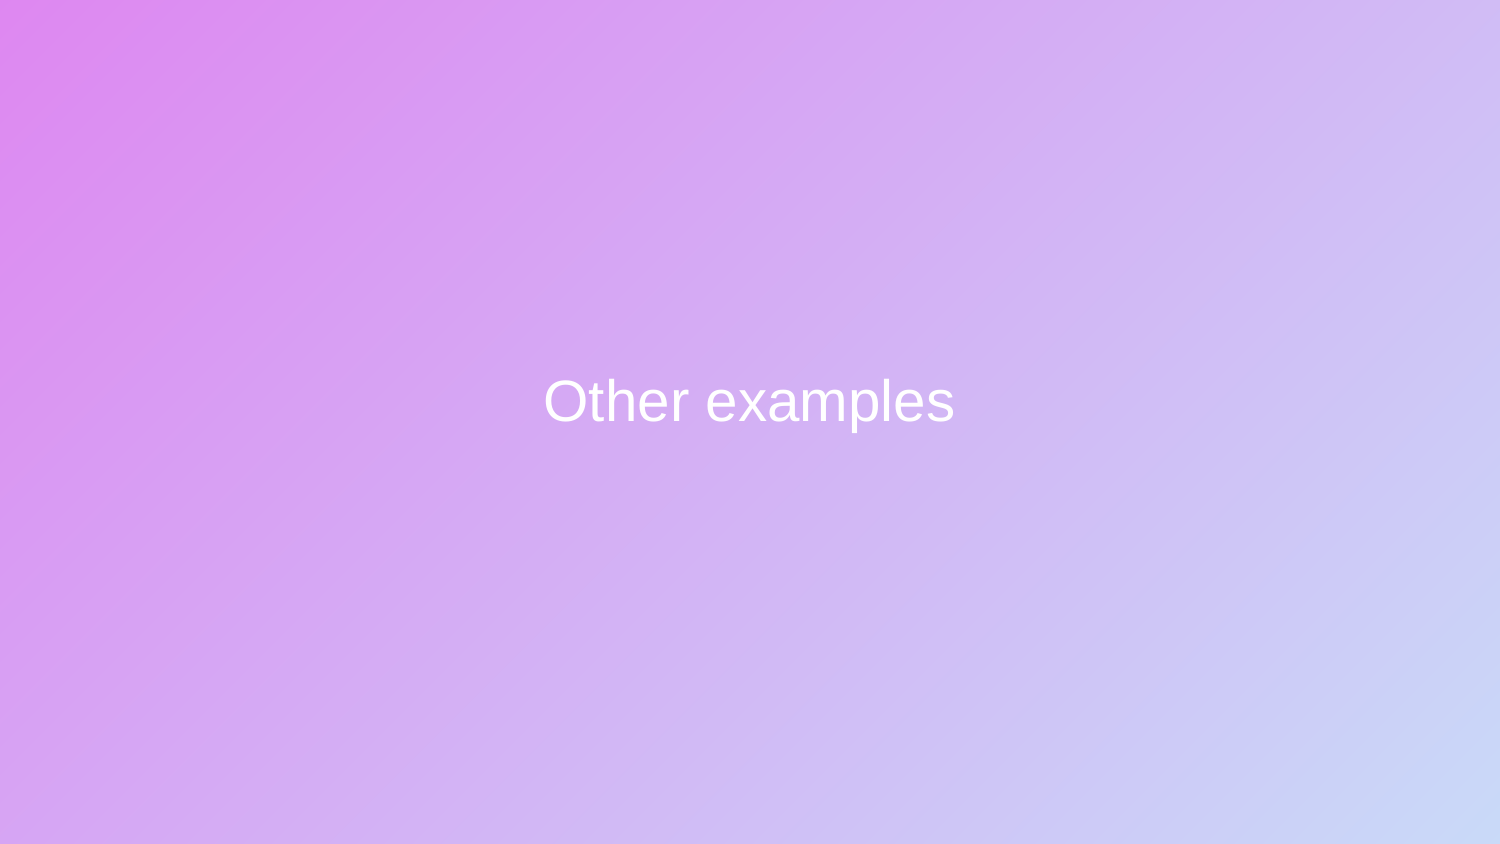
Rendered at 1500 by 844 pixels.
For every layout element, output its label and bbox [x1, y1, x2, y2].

title [51, 348, 1449, 442]
